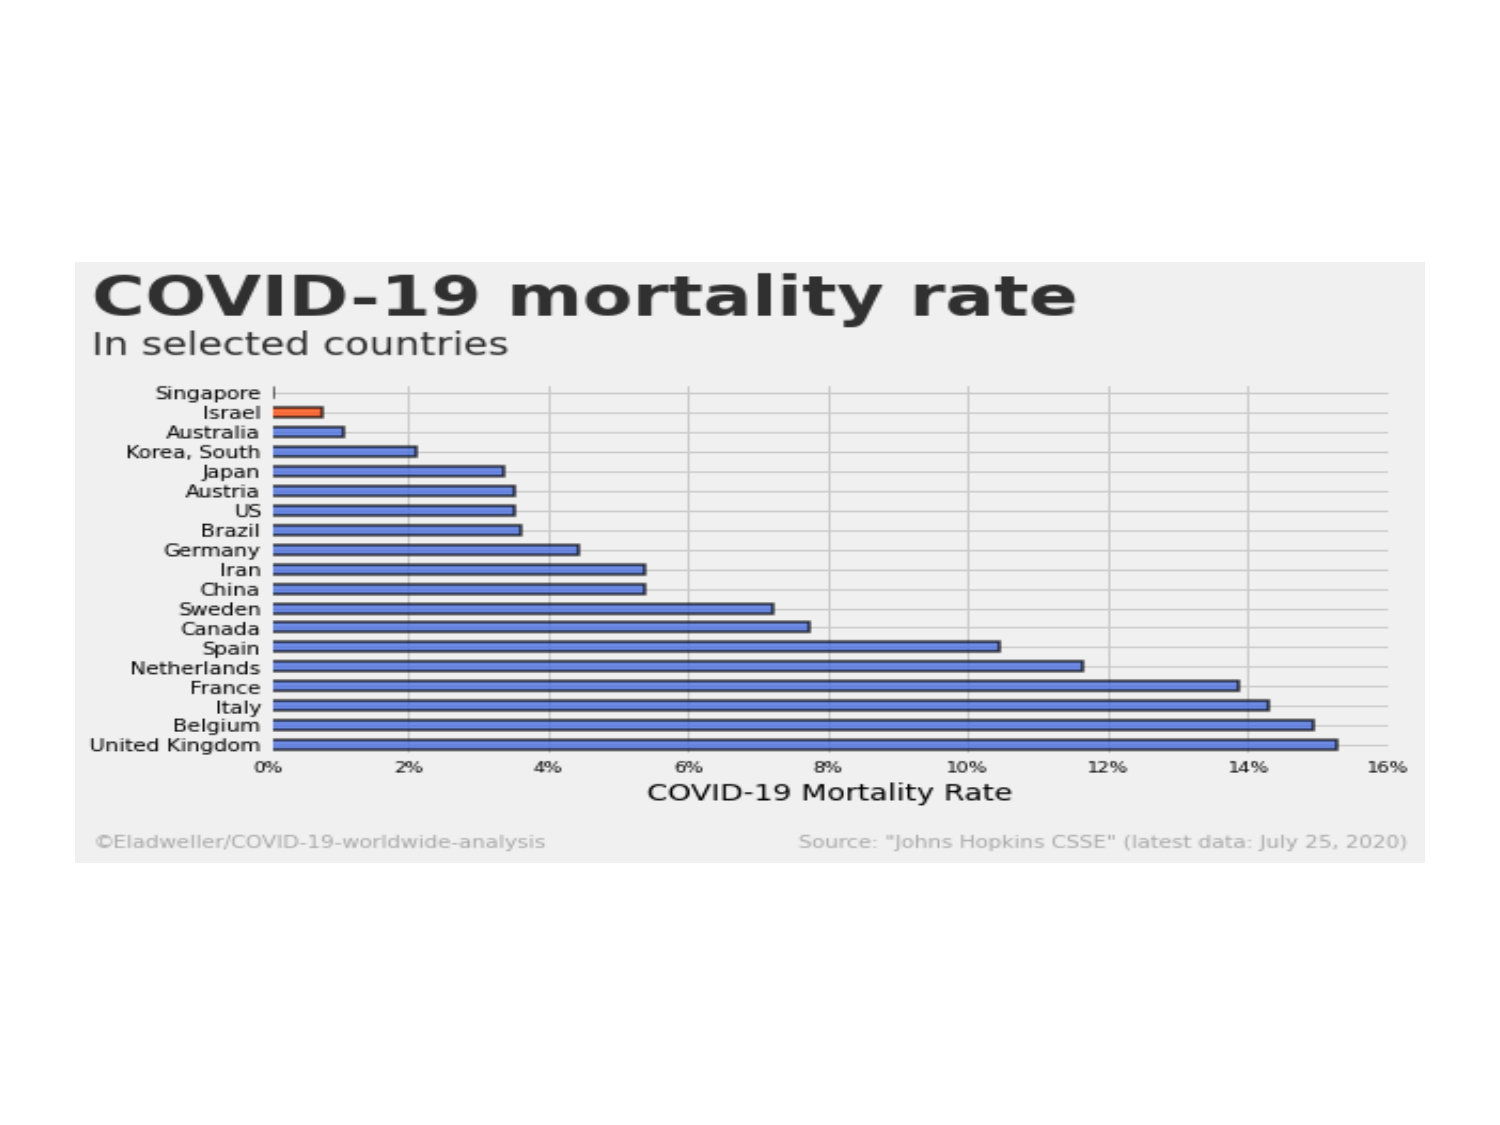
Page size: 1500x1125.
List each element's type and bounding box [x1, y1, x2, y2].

picture [74, 262, 1426, 863]
